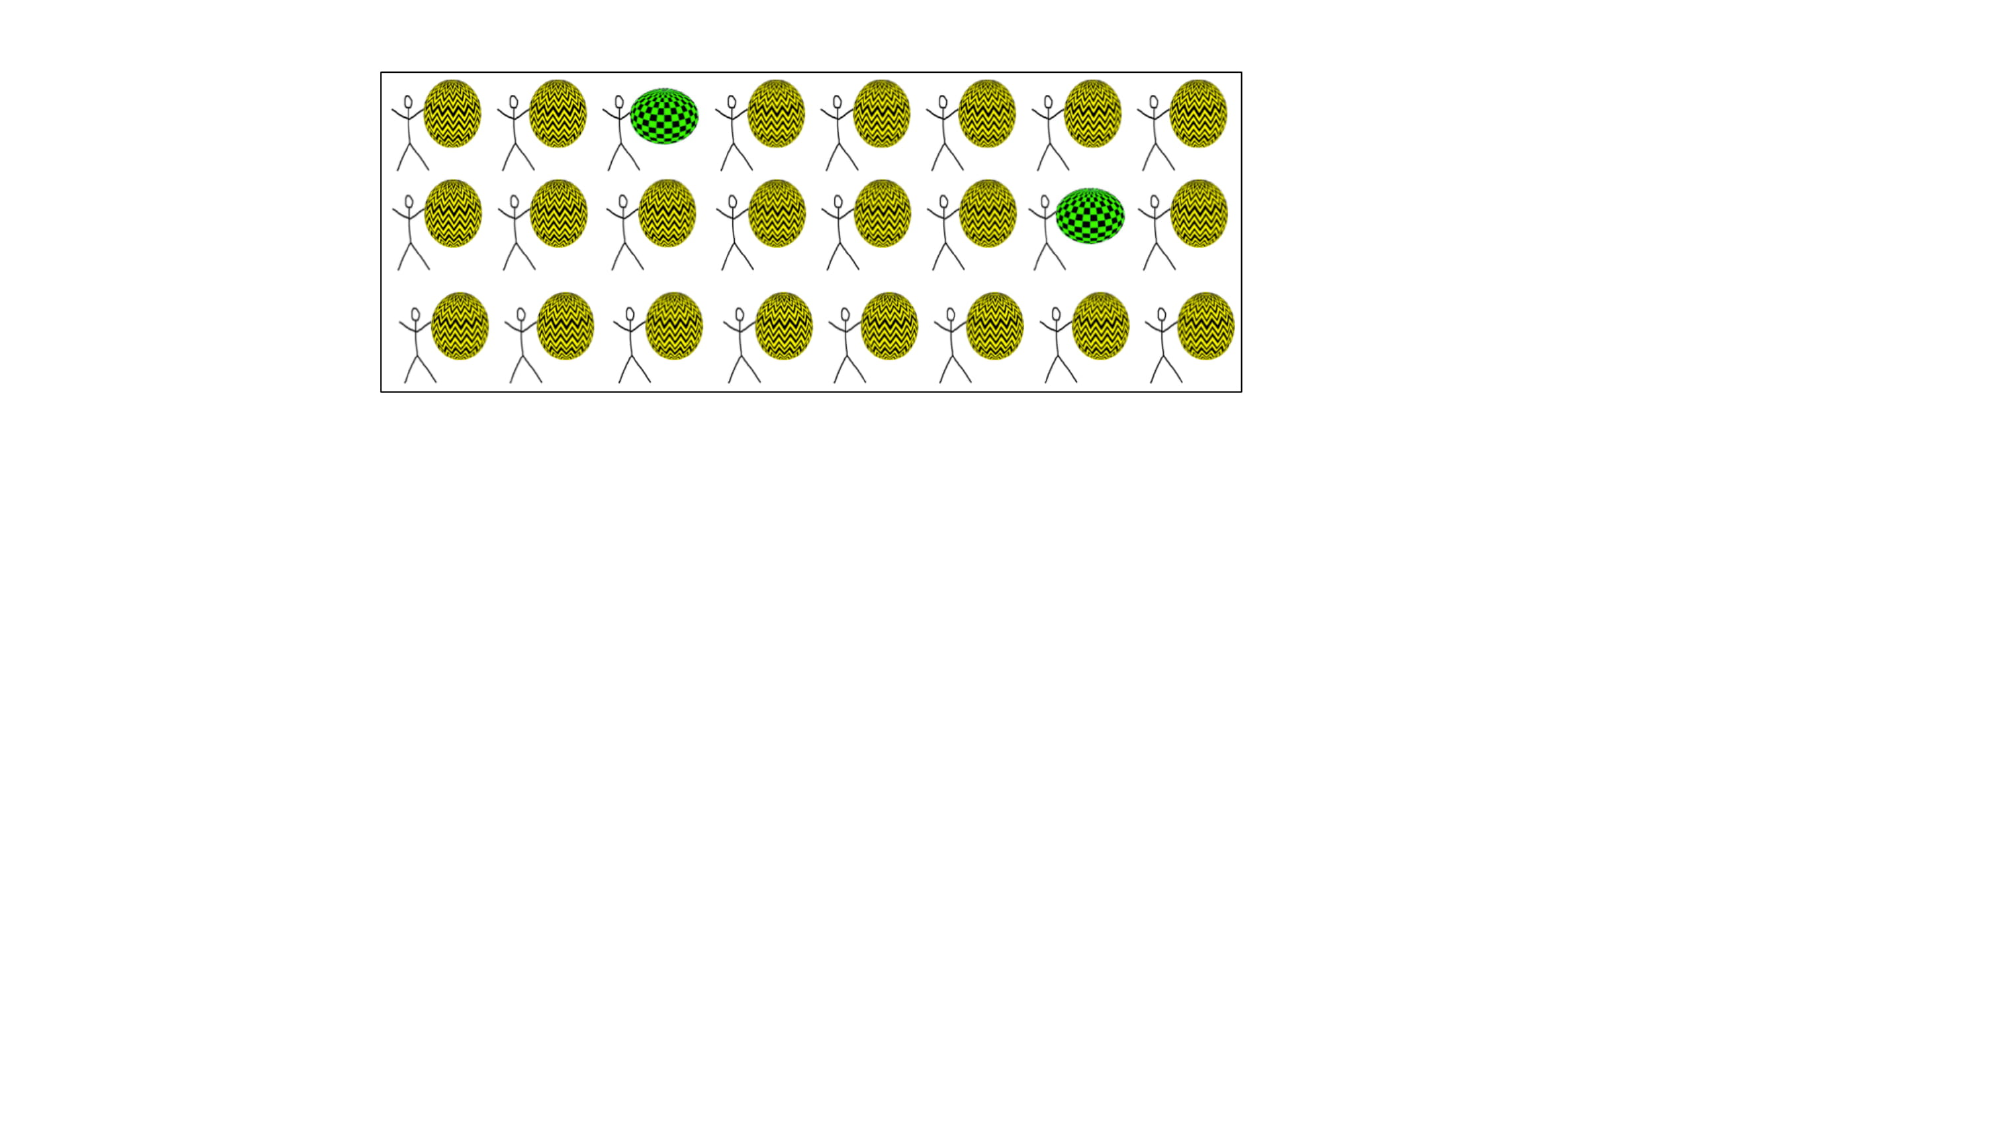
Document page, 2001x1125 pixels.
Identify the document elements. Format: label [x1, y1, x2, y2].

picture [272, 0, 1275, 1125]
